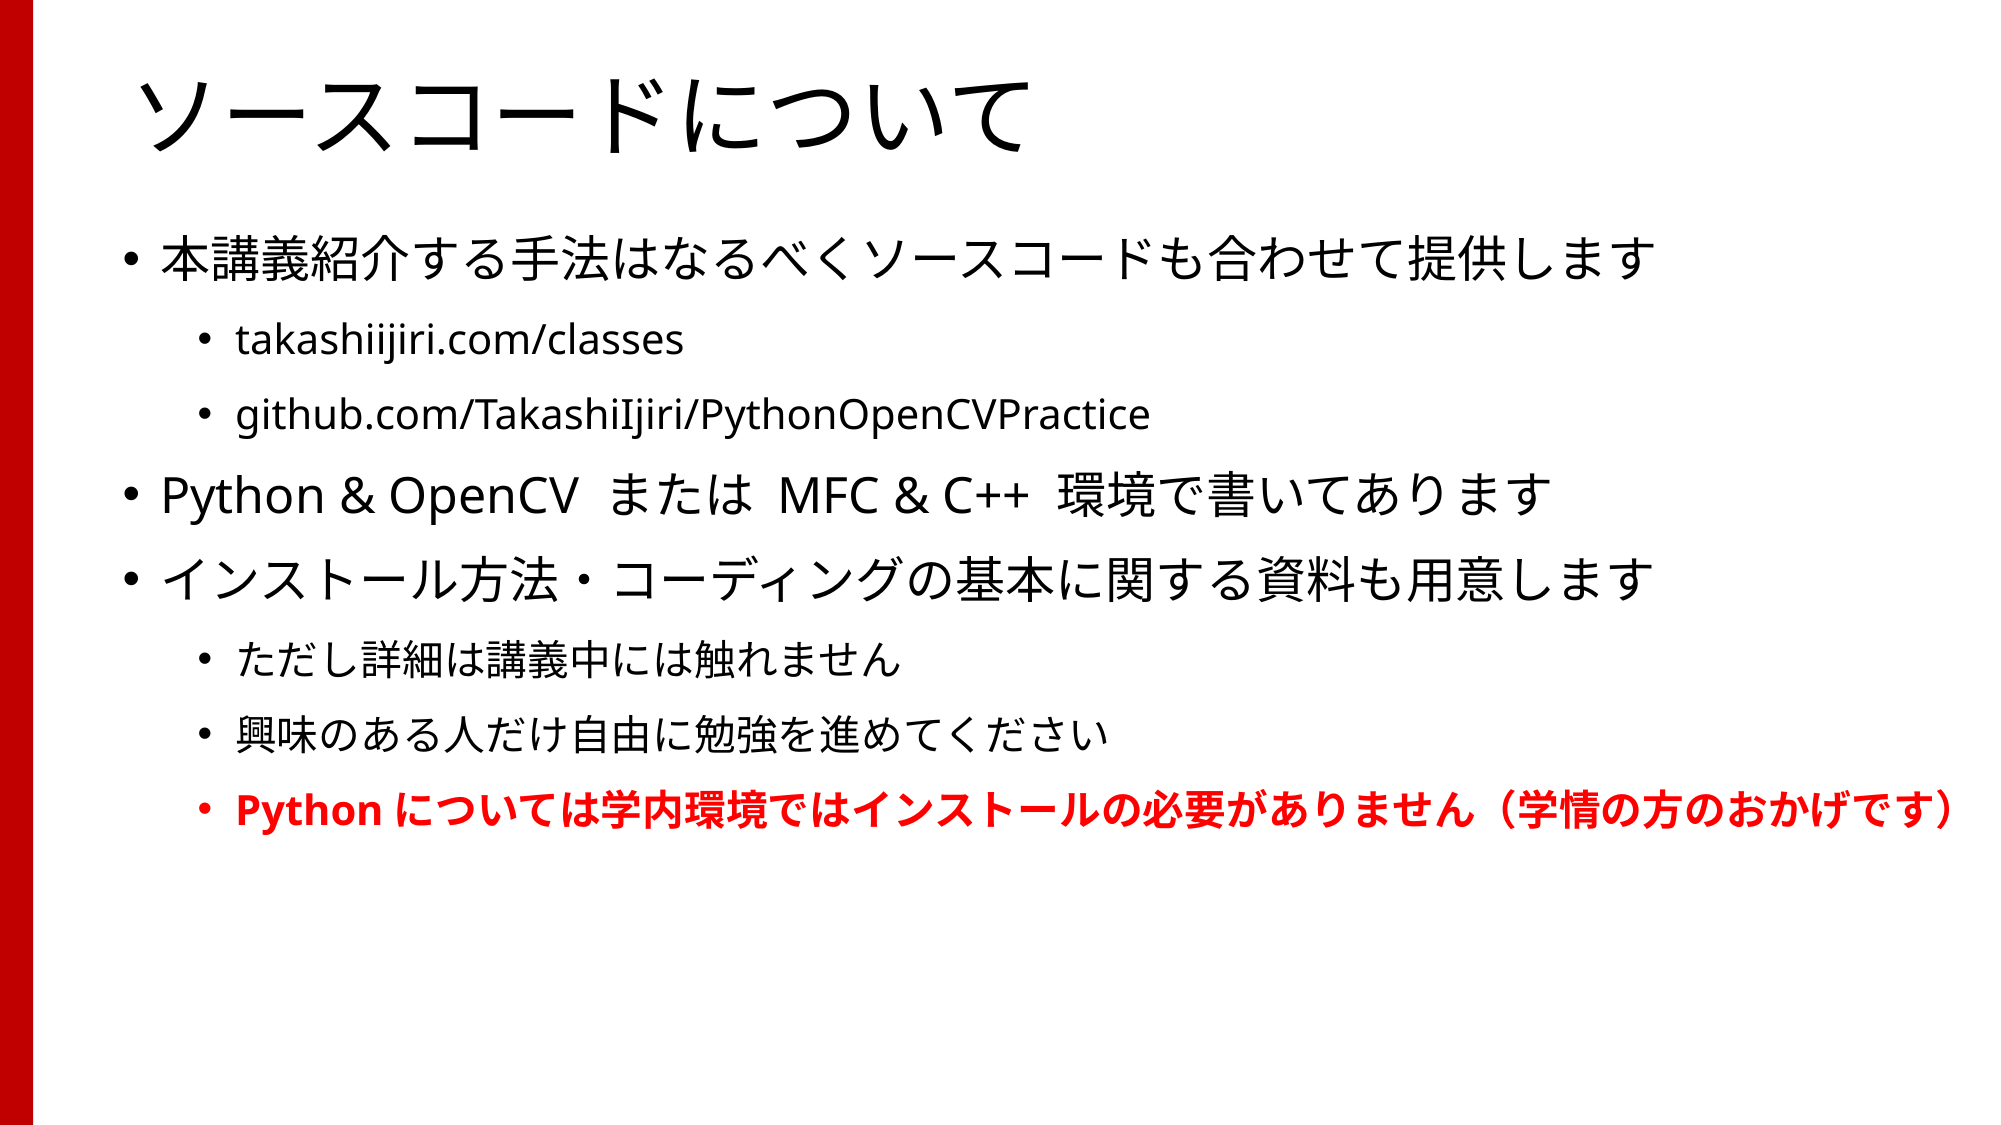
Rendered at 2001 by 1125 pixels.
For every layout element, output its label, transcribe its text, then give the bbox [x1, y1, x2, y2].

list 本講義紹介する手法はなるべくソースコードも合わせて提供します takashiijiri.com/classes github.com/TakashiIjiri/PythonOpenCVPractice Python & OpenCV または MFC & C++ 環境で書いてあります インストール方法・コーディングの基本に関する資料も用意します ただし詳細は講義中には触れません 興味のある人だけ自由に勉強を進めてください Pythonについては学内環境ではインストールの必要がありません（学情の方のおかげです） [107, 220, 2000, 1125]
title ソースコードについて [114, 59, 2000, 181]
